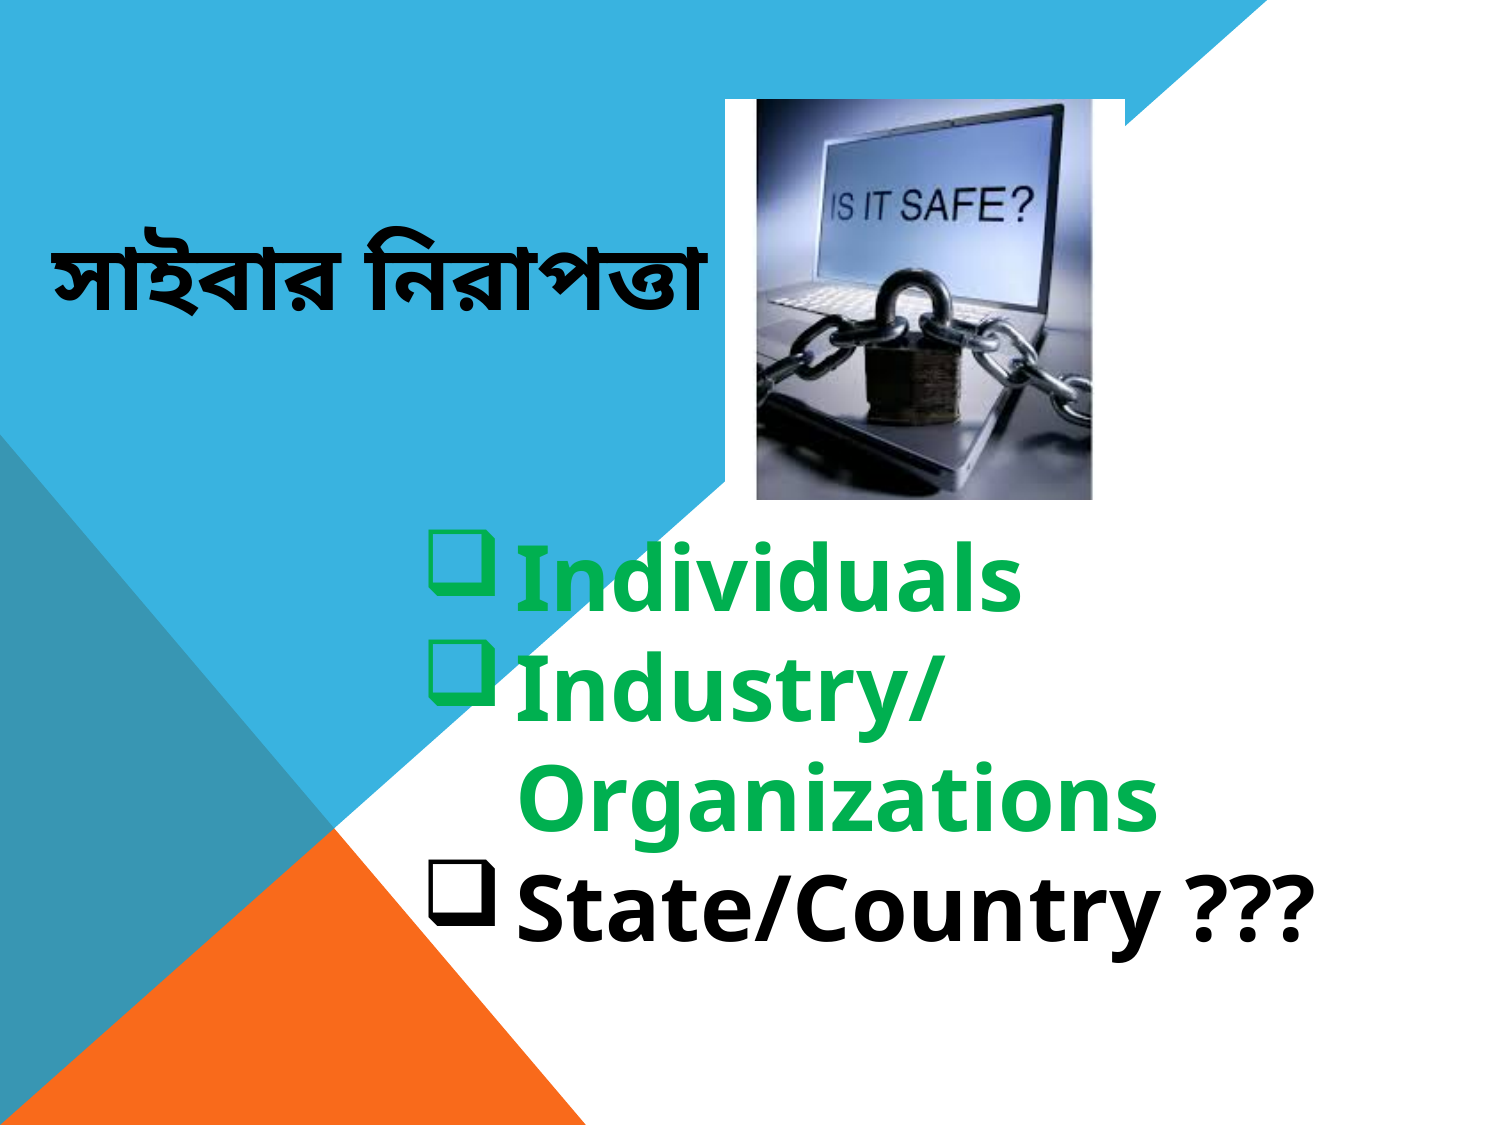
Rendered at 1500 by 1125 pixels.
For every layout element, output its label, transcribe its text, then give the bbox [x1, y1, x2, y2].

title সাইবার নিরাপত্তা [37, 149, 719, 329]
text_box Individuals Industry/Organizations State/Country ??? [406, 624, 1444, 960]
picture [724, 99, 1126, 501]
